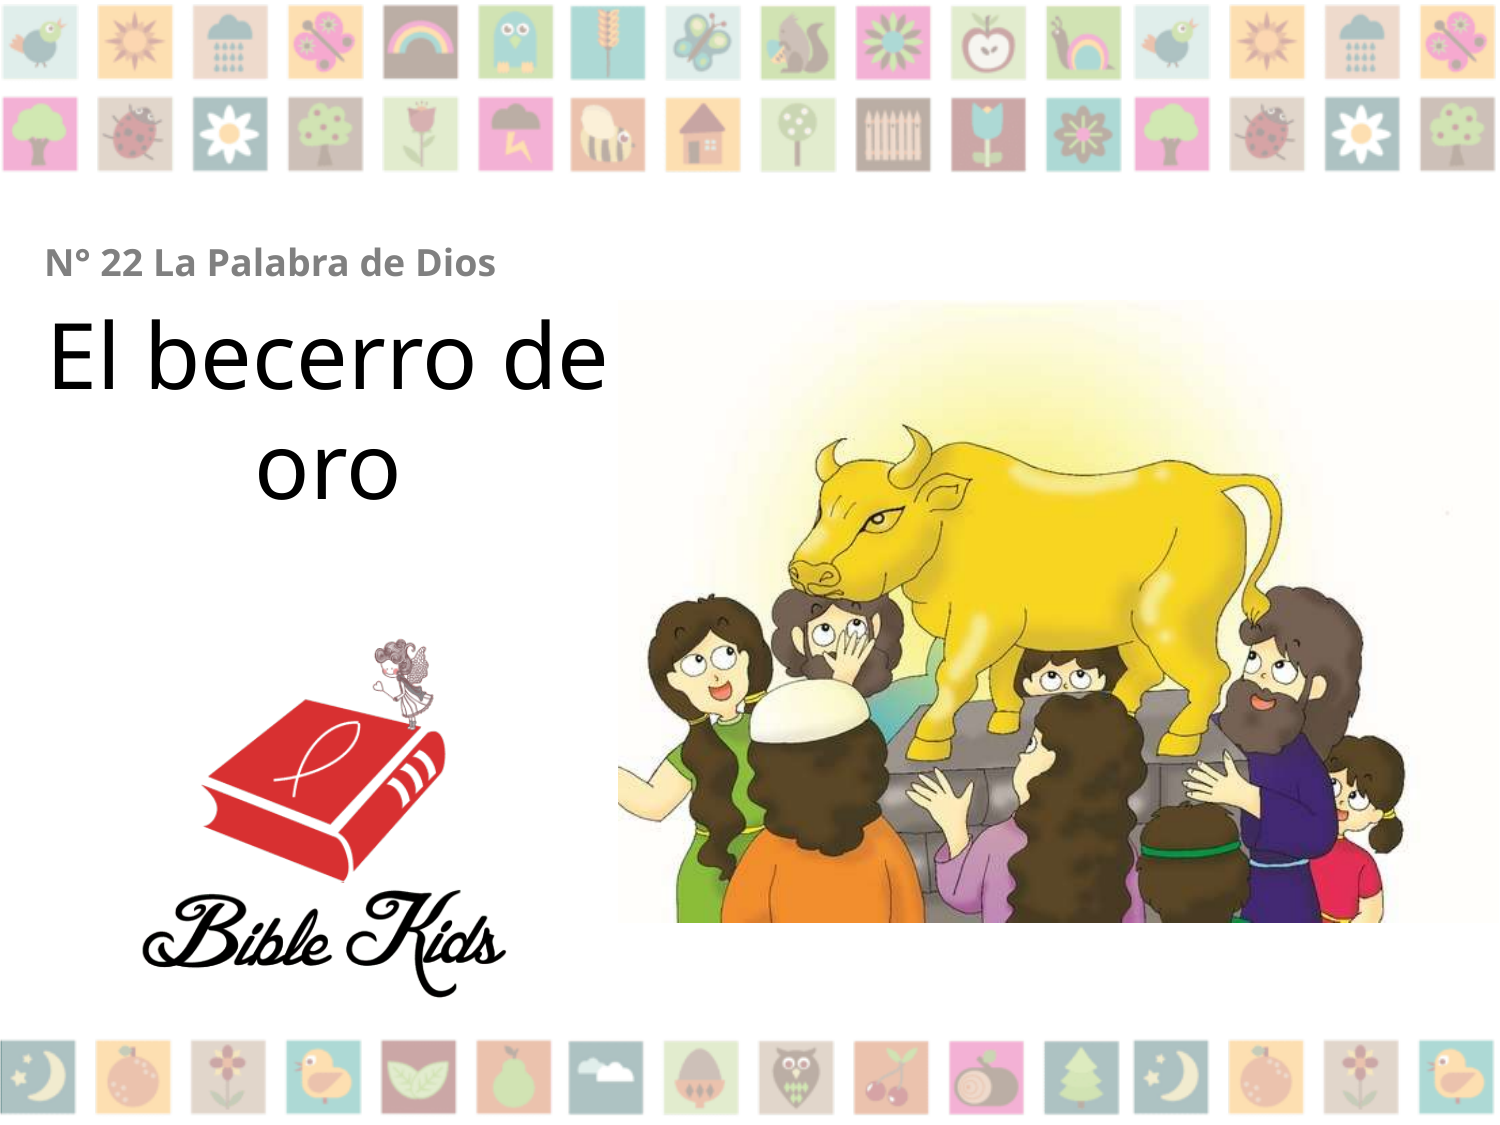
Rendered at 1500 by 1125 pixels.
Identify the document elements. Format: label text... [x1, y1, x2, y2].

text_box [0, 1028, 1500, 1118]
picture [117, 600, 544, 1027]
text_box El becerro de oro [5, 290, 651, 526]
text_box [0, 3, 1500, 181]
picture [618, 300, 1500, 923]
text_box N° 22 La Palabra de Dios [29, 231, 543, 290]
